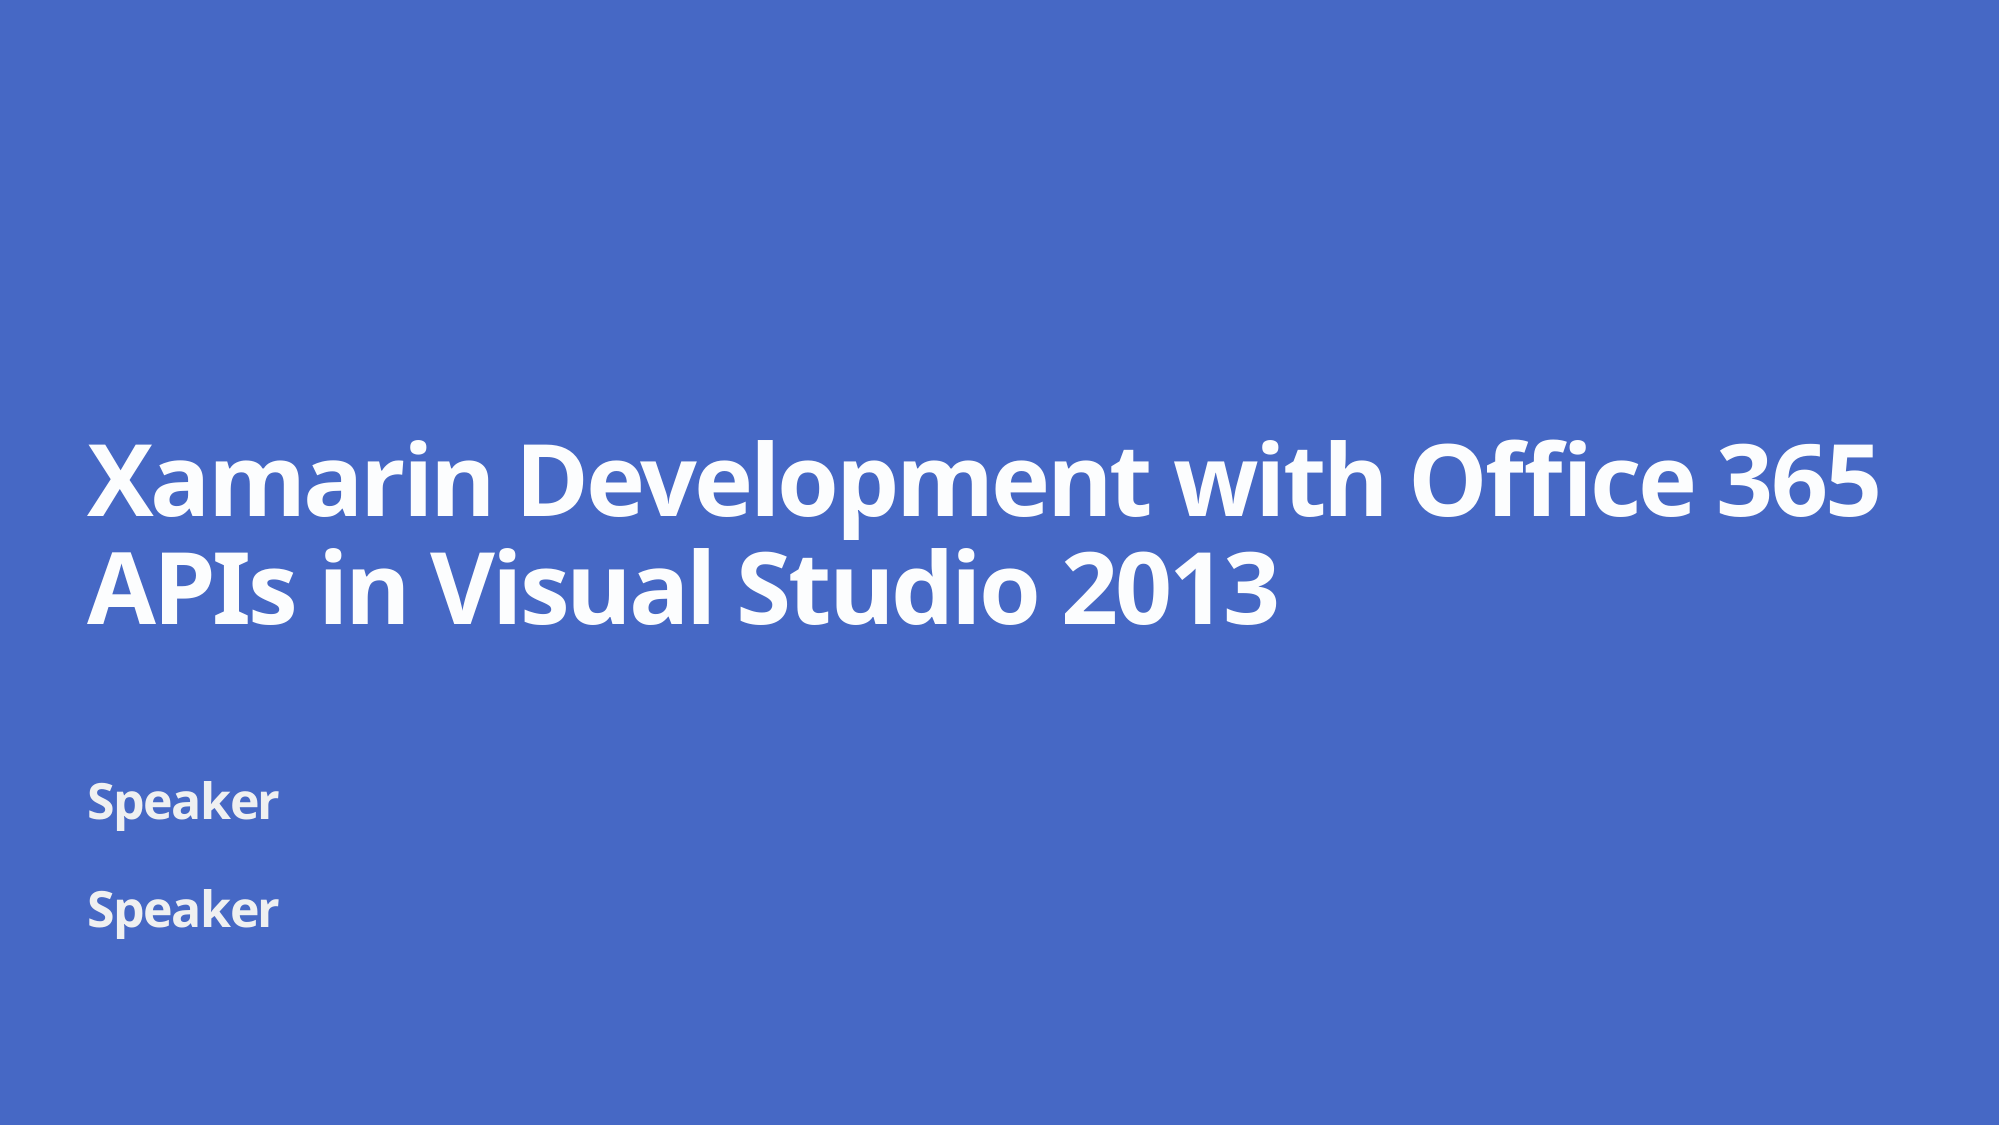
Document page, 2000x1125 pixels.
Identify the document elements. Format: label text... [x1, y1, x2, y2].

title Xamarin Development with Office 365 APIs in Visual Studio 2013 [87, 379, 1912, 697]
subtitle Speaker Speaker [87, 776, 1341, 1085]
